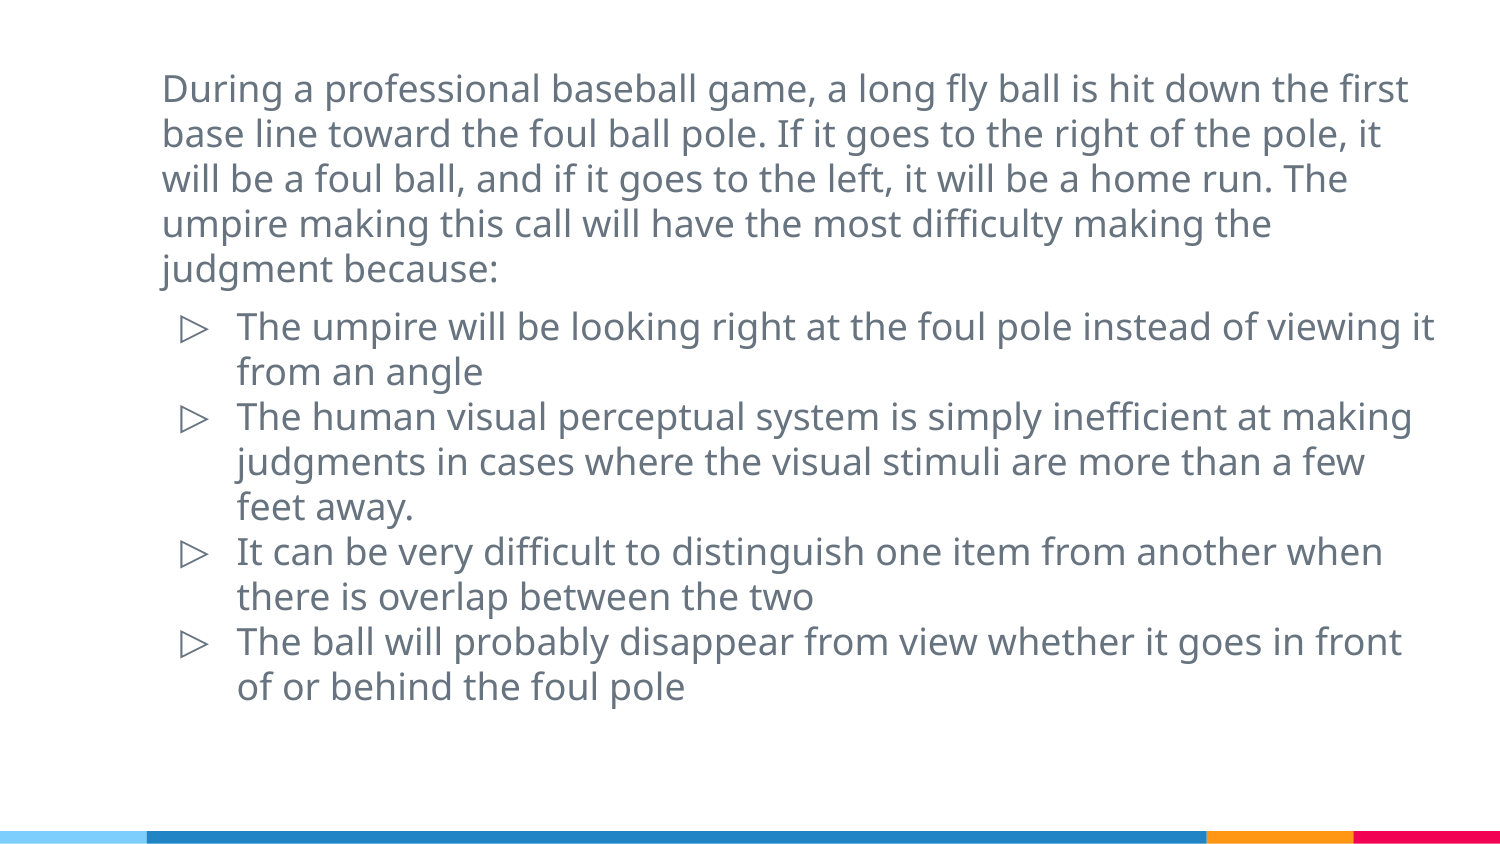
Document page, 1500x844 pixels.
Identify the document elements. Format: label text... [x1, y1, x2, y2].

list During a professional baseball game, a long fly ball is hit down the first base line toward the foul ball pole. If it goes to the right of the pole, it will be a foul ball, and if it goes to the left, it will be a home run. The umpire making this call will have the most difficulty making the judgment because: The umpire will be looking right at the foul pole instead of viewing it from an angle The human visual perceptual system is simply inefficient at making judgments in cases where the visual stimuli are more than a few feet away. It can be very difficult to distinguish one item from another when there is overlap between the two The ball will probably disappear from view whether it goes in front of or behind the foul pole [146, 50, 1461, 765]
